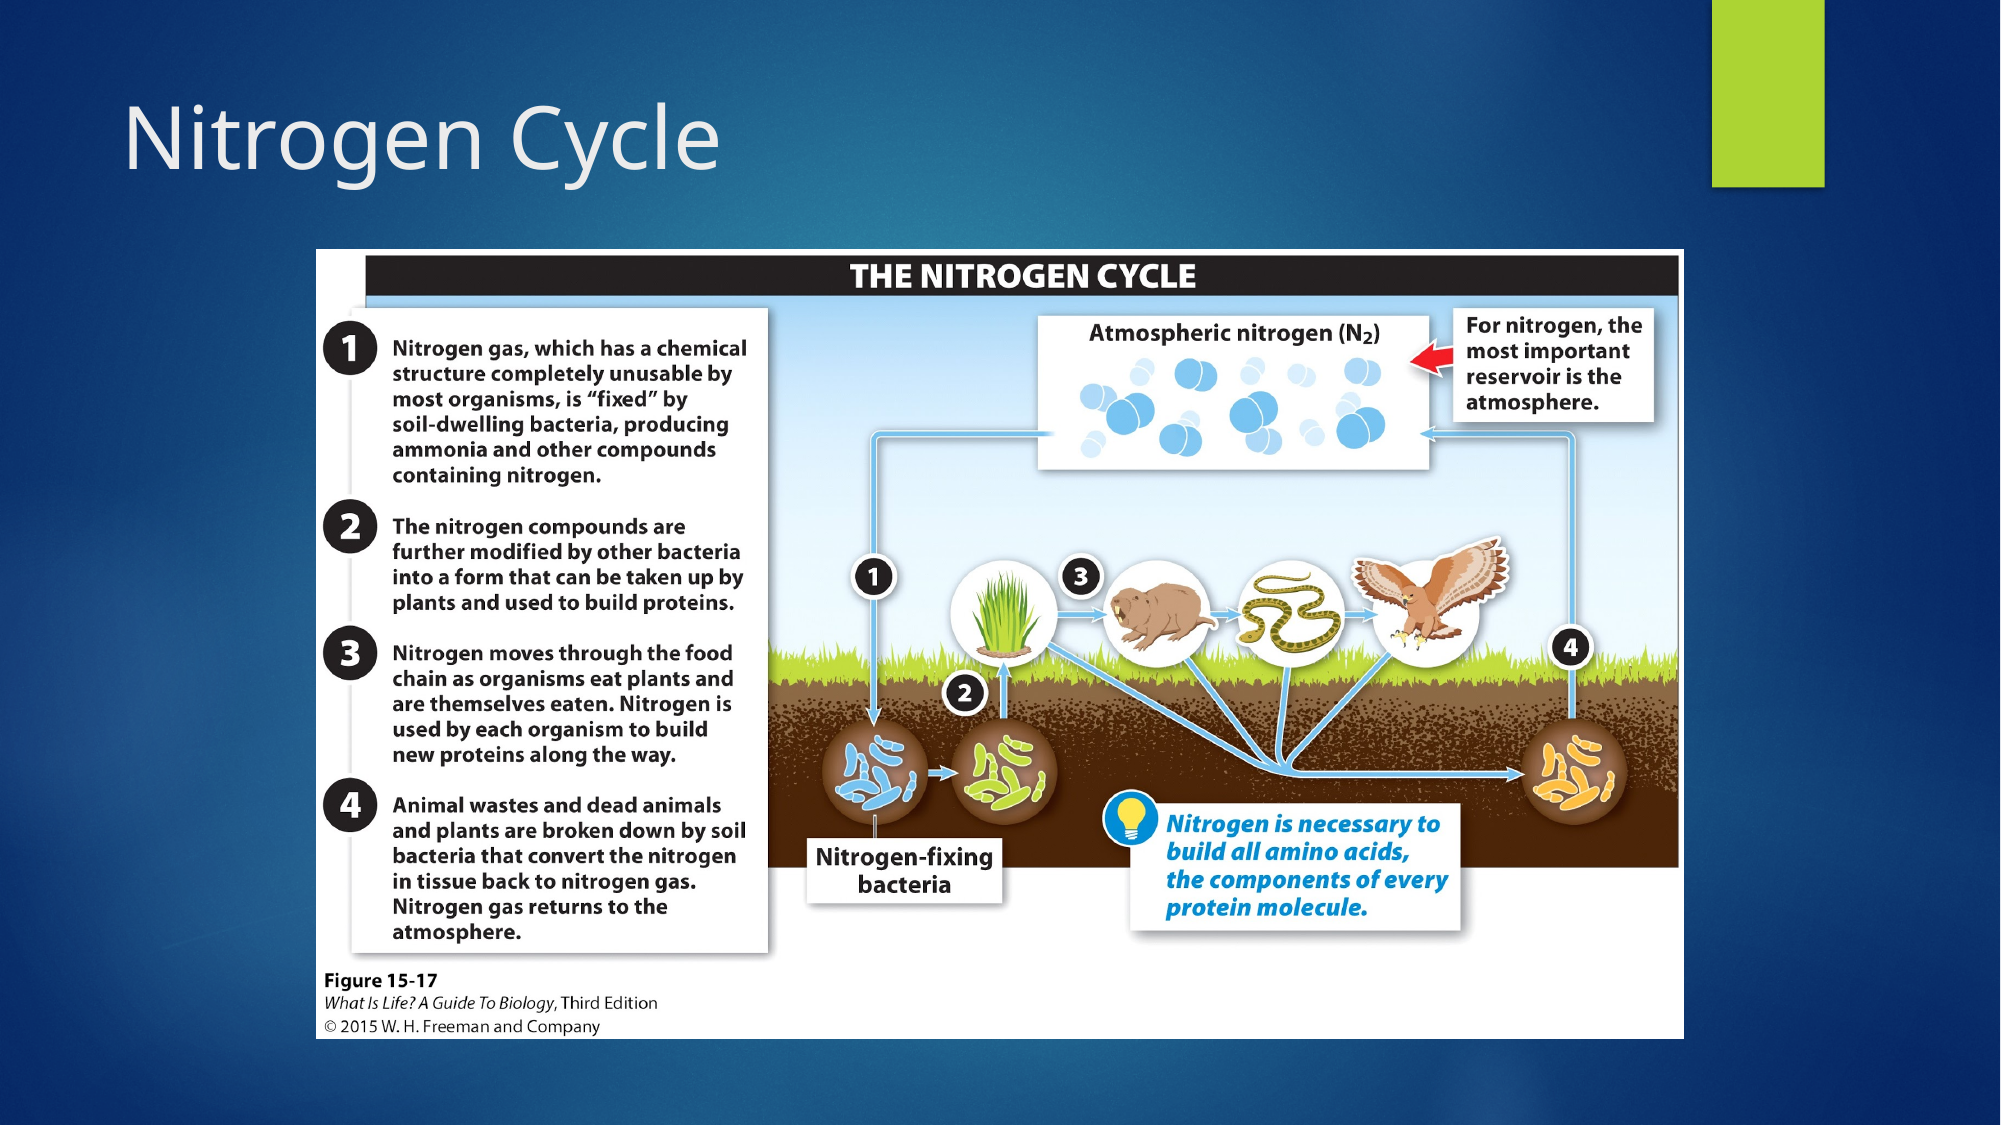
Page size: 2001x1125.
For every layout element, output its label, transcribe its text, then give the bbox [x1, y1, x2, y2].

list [316, 248, 1684, 1039]
picture [0, 0, 2001, 1125]
title Nitrogen Cycle [106, 74, 1649, 304]
